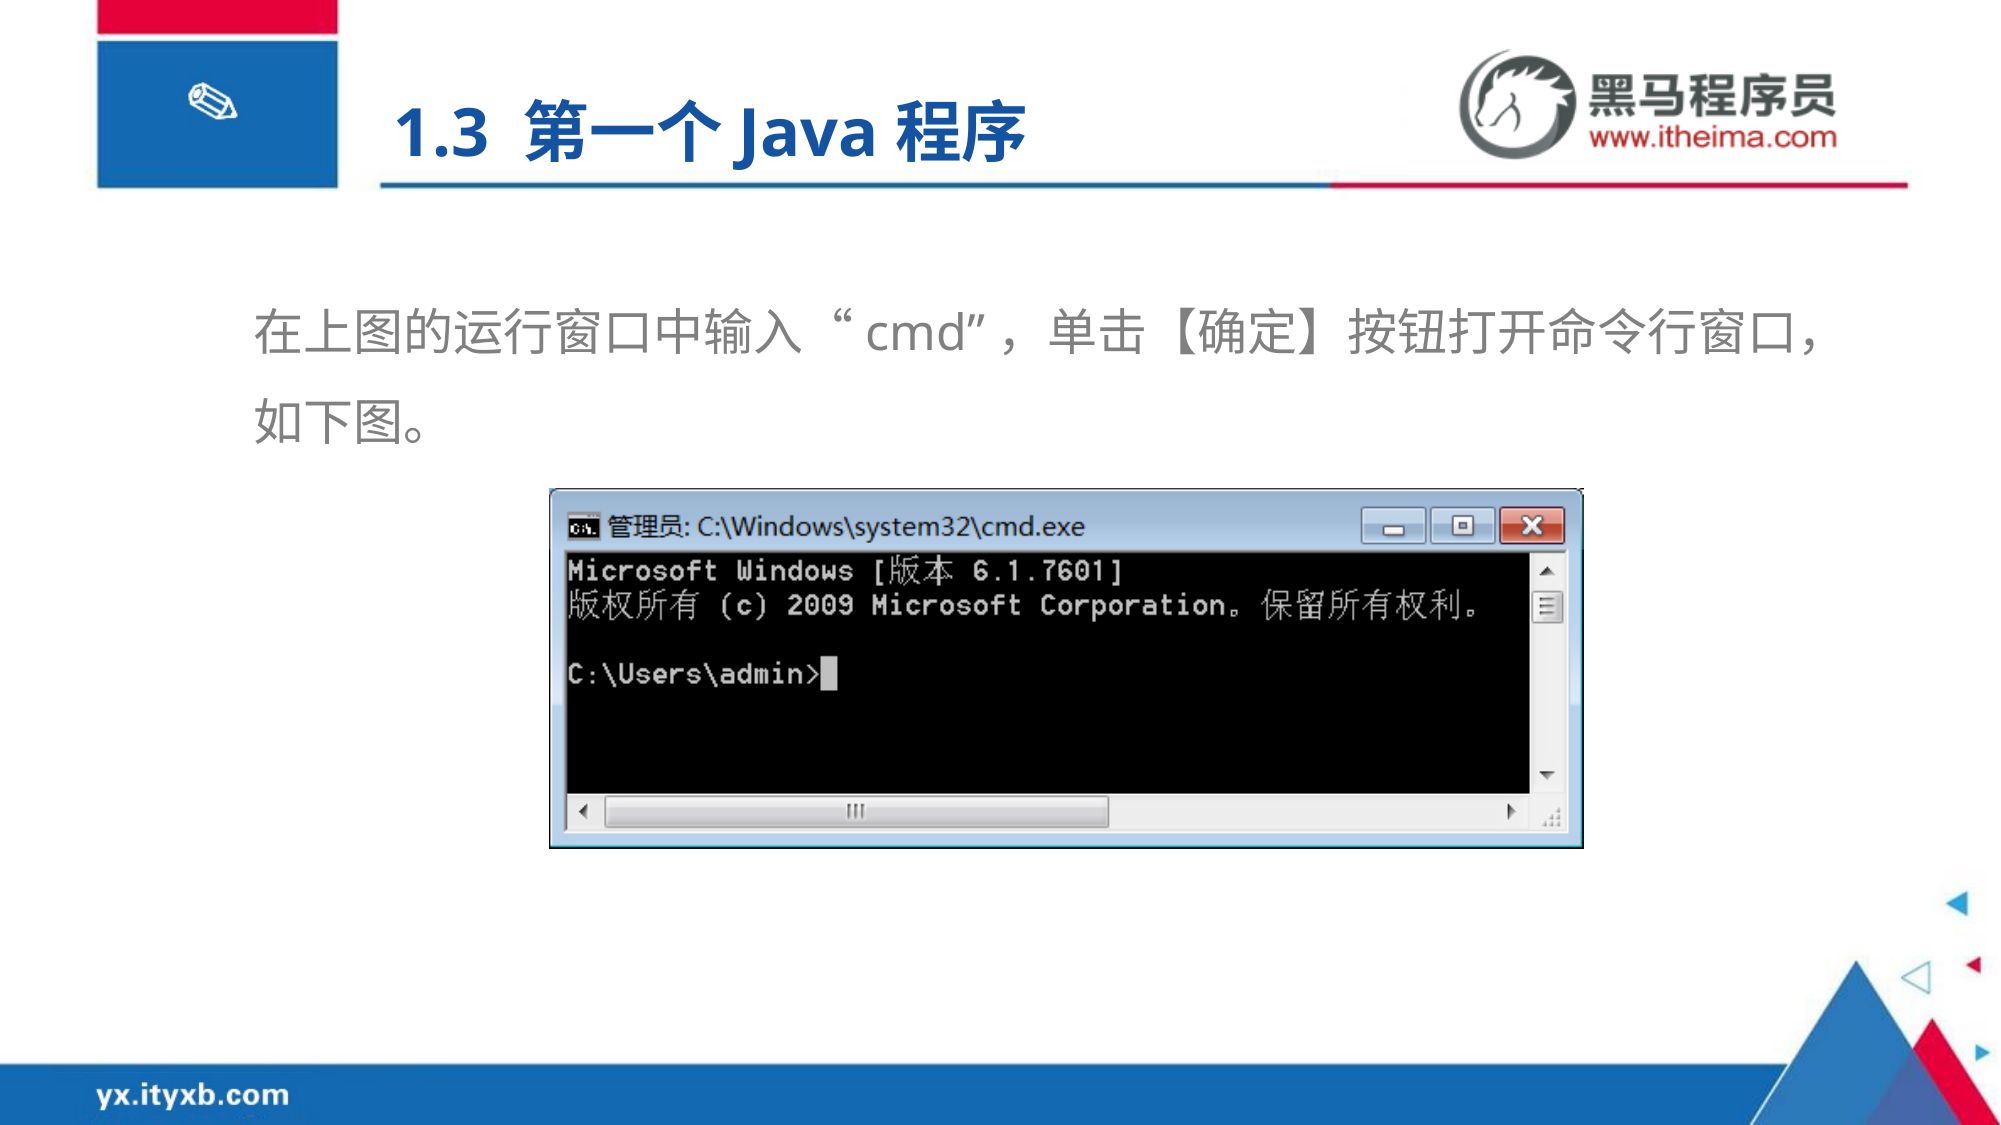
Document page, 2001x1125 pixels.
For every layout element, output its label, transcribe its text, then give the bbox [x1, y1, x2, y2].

text_box 1.3 第一个Java程序 [379, 82, 1139, 177]
picture [0, 0, 2001, 1125]
text_box 在上图的运行窗口中输入“cmd”，单击【确定】按钮打开命令行窗口，如下图。 [239, 263, 1834, 480]
